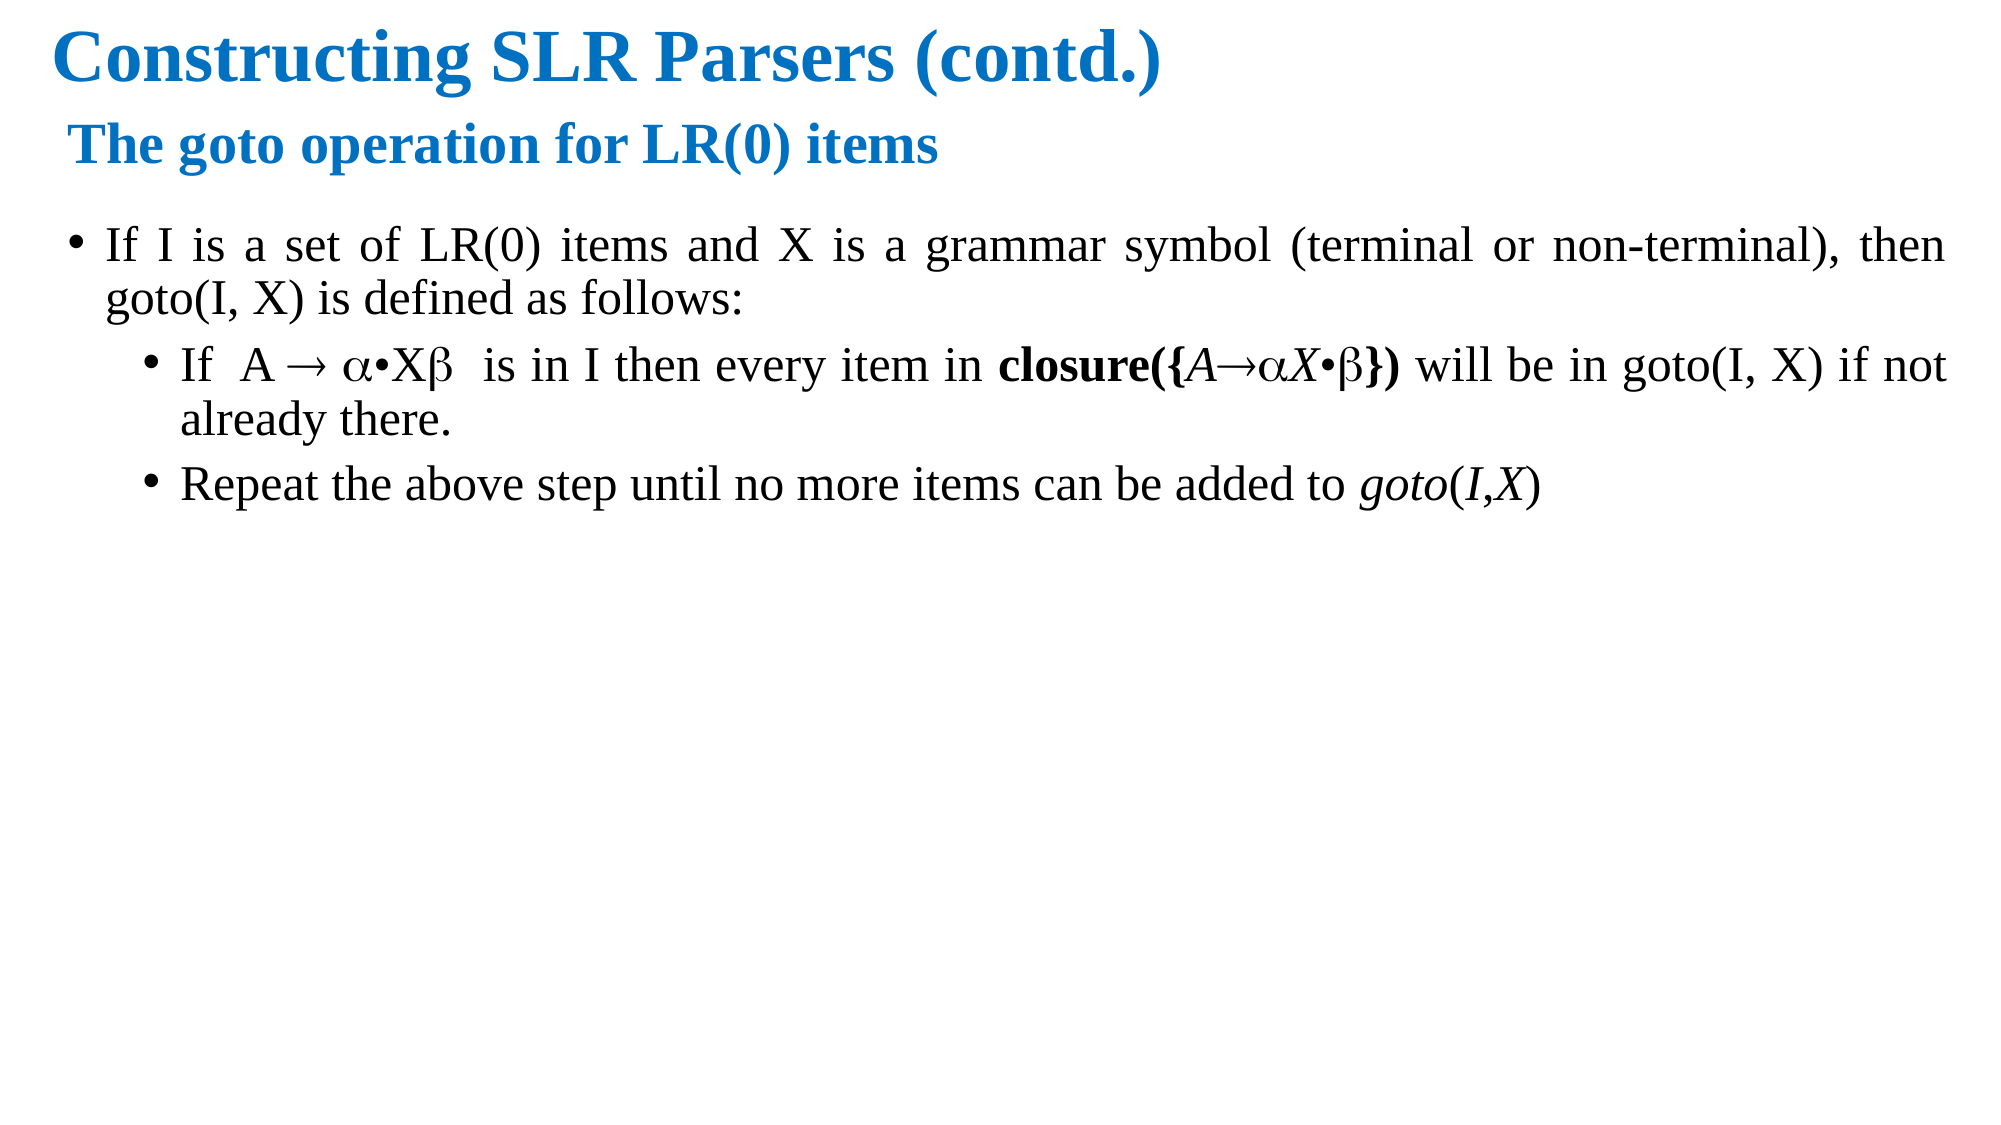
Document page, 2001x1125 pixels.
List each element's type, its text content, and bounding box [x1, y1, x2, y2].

list If I is a set of LR(0) items and X is a grammar symbol (terminal or non-terminal), then goto(I, X) is defined as follows: If A  •X is in I then every item in closure({AX•}) will be in goto(I, X) if not already there. Repeat the above step until no more items can be added to goto(I,X) [52, 210, 1963, 646]
title The goto operation for LR(0) items [52, 116, 1778, 190]
text_box Constructing SLR Parsers (contd.) [36, 0, 1861, 116]
